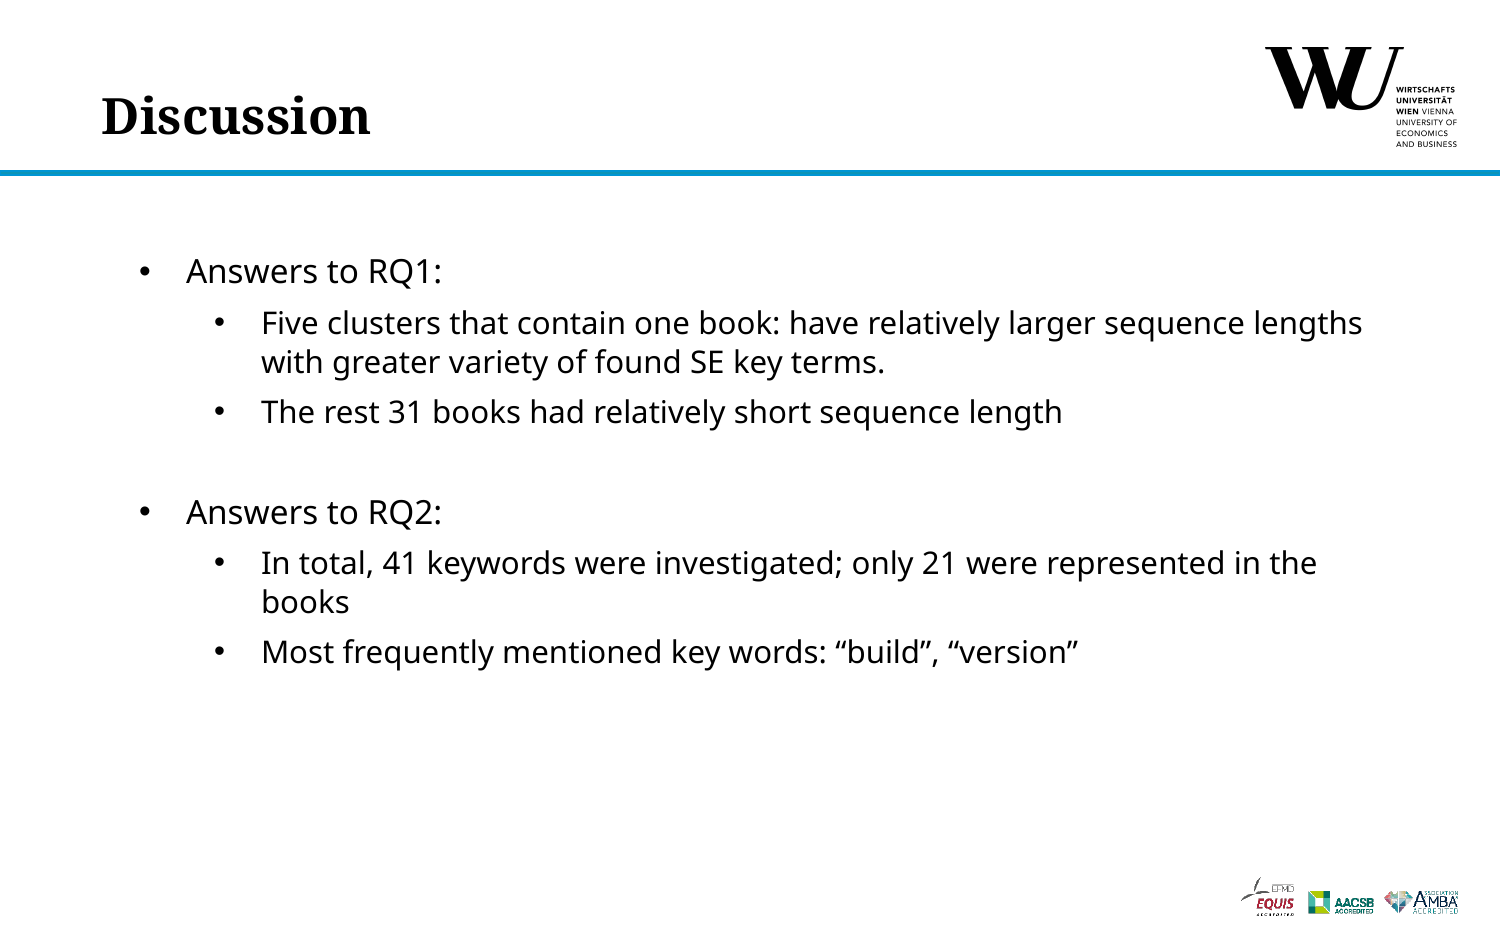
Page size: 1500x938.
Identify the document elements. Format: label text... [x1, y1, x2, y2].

picture [1265, 47, 1457, 149]
title Discussion [90, 89, 1393, 218]
picture [1241, 877, 1458, 916]
list Answers to RQ1: Five clusters that contain one book: have relatively larger sequence lengths with greater variety of found SE key terms. The rest 31 books had relatively short sequence length Answers to RQ2: In total, 41 keywords were investigated; only 21 were represented in the books Most frequently mentioned key words: “build”, “version” [89, 242, 1390, 811]
